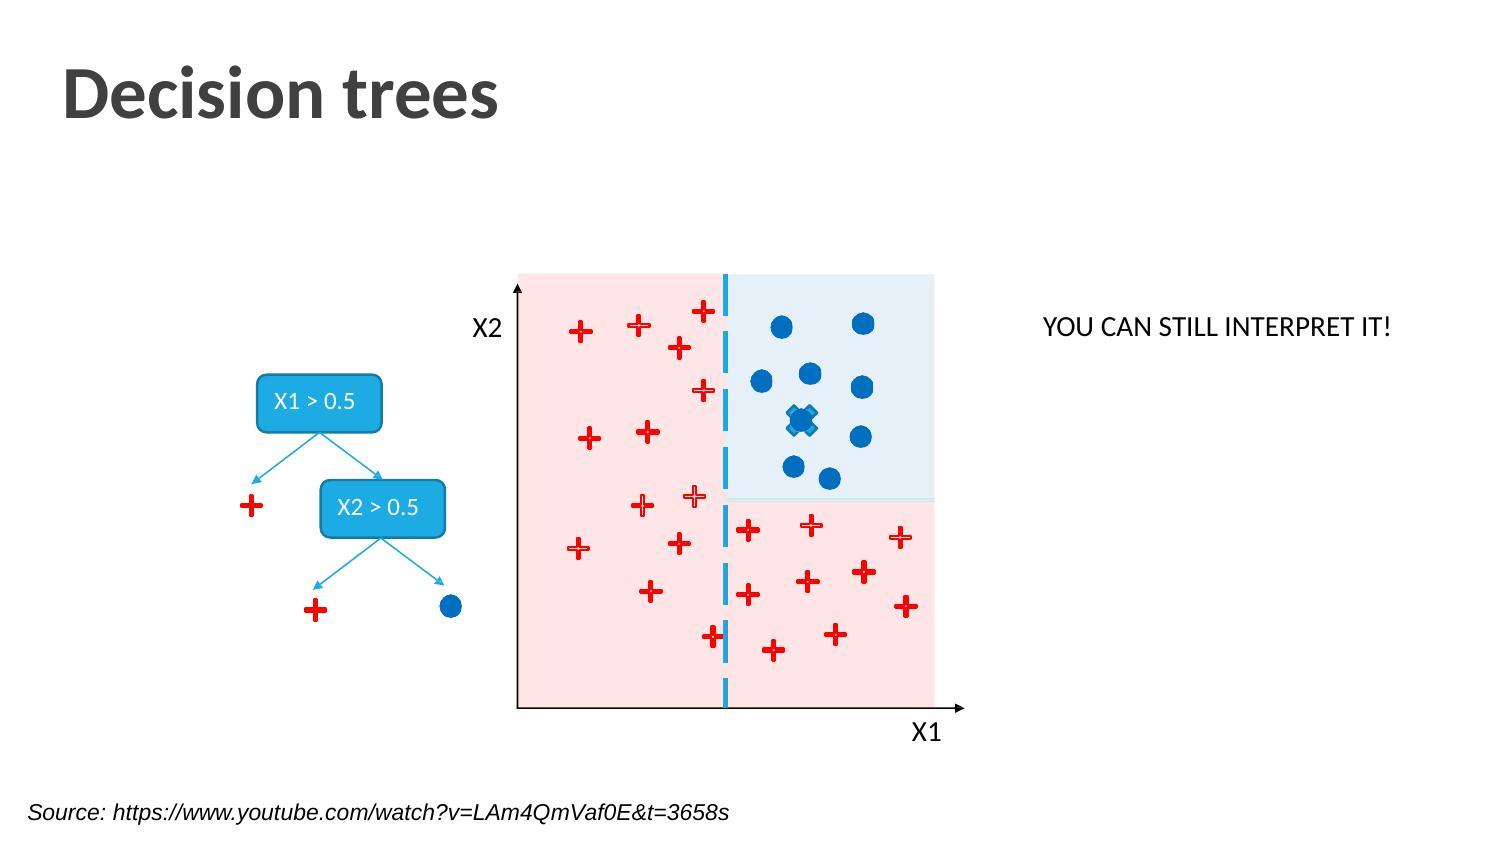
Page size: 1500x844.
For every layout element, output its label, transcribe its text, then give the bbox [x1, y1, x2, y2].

text_box X2 > 0.5 [335, 488, 431, 526]
text_box [381, 537, 445, 586]
text_box [789, 408, 813, 432]
text_box [320, 480, 445, 538]
text_box [312, 537, 382, 590]
text_box [935, 703, 965, 713]
text_box [251, 431, 320, 485]
text_box [770, 315, 793, 339]
text_box [512, 284, 517, 707]
title Decision trees [41, 42, 1291, 136]
text_box X1 > 0.5 [272, 383, 367, 421]
text_box X1 [909, 710, 942, 748]
text_box [304, 599, 326, 621]
text_box [320, 431, 383, 480]
text_box YOU CAN STILL INTERPRET IT! [1041, 306, 1401, 390]
text_box [517, 273, 725, 709]
text_box [240, 495, 262, 517]
text_box X2 [470, 306, 503, 344]
text_box [725, 498, 935, 502]
text_box Source: https://www.youtube.com/watch?v=LAm4QmVaf0E&t=3658s [12, 782, 916, 844]
text_box [439, 594, 462, 618]
text_box [725, 502, 935, 709]
text_box [851, 312, 875, 335]
text_box [257, 374, 382, 433]
text_box [725, 274, 935, 498]
